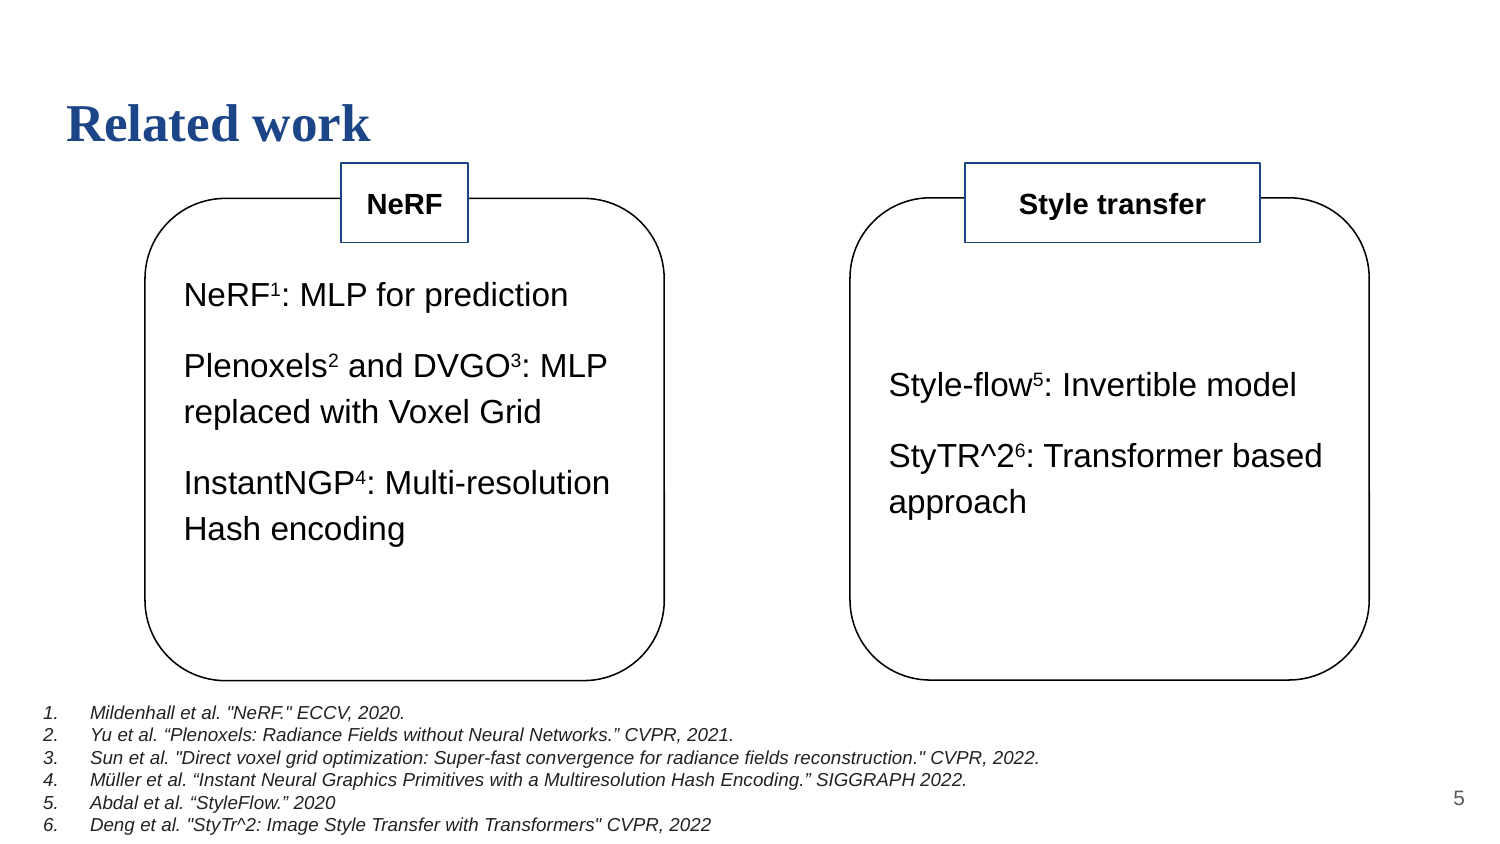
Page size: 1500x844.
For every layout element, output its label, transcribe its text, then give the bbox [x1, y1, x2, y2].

title Related work [51, 72, 1370, 167]
text_box Style-flow5: Invertible model StyTR^26: Transformer based approach [849, 197, 1370, 681]
text_box Mildenhall et al. "NeRF." ECCV, 2020. Yu et al. “Plenoxels: Radiance Fields without Neural Networks.” CVPR, 2021. Sun et al. "Direct voxel grid optimization: Super-fast convergence for radiance fields reconstruction." CVPR, 2022. Müller et al. “Instant Neural Graphics Primitives with a Multiresolution Hash Encoding.” SIGGRAPH 2022. Abdal et al. “StyleFlow.” 2020 Deng et al. "StyTr^2: Image Style Transfer with Transformers" CVPR, 2022 [0, 685, 1330, 844]
text_box Style transfer [965, 162, 1261, 243]
slide_number ‹#› [1389, 764, 1480, 830]
text_box NeRF1: MLP for prediction Plenoxels2 and DVGO3: MLP replaced with Voxel Grid InstantNGP4: Multi-resolution Hash encoding [144, 198, 665, 681]
text_box NeRF [340, 162, 469, 243]
